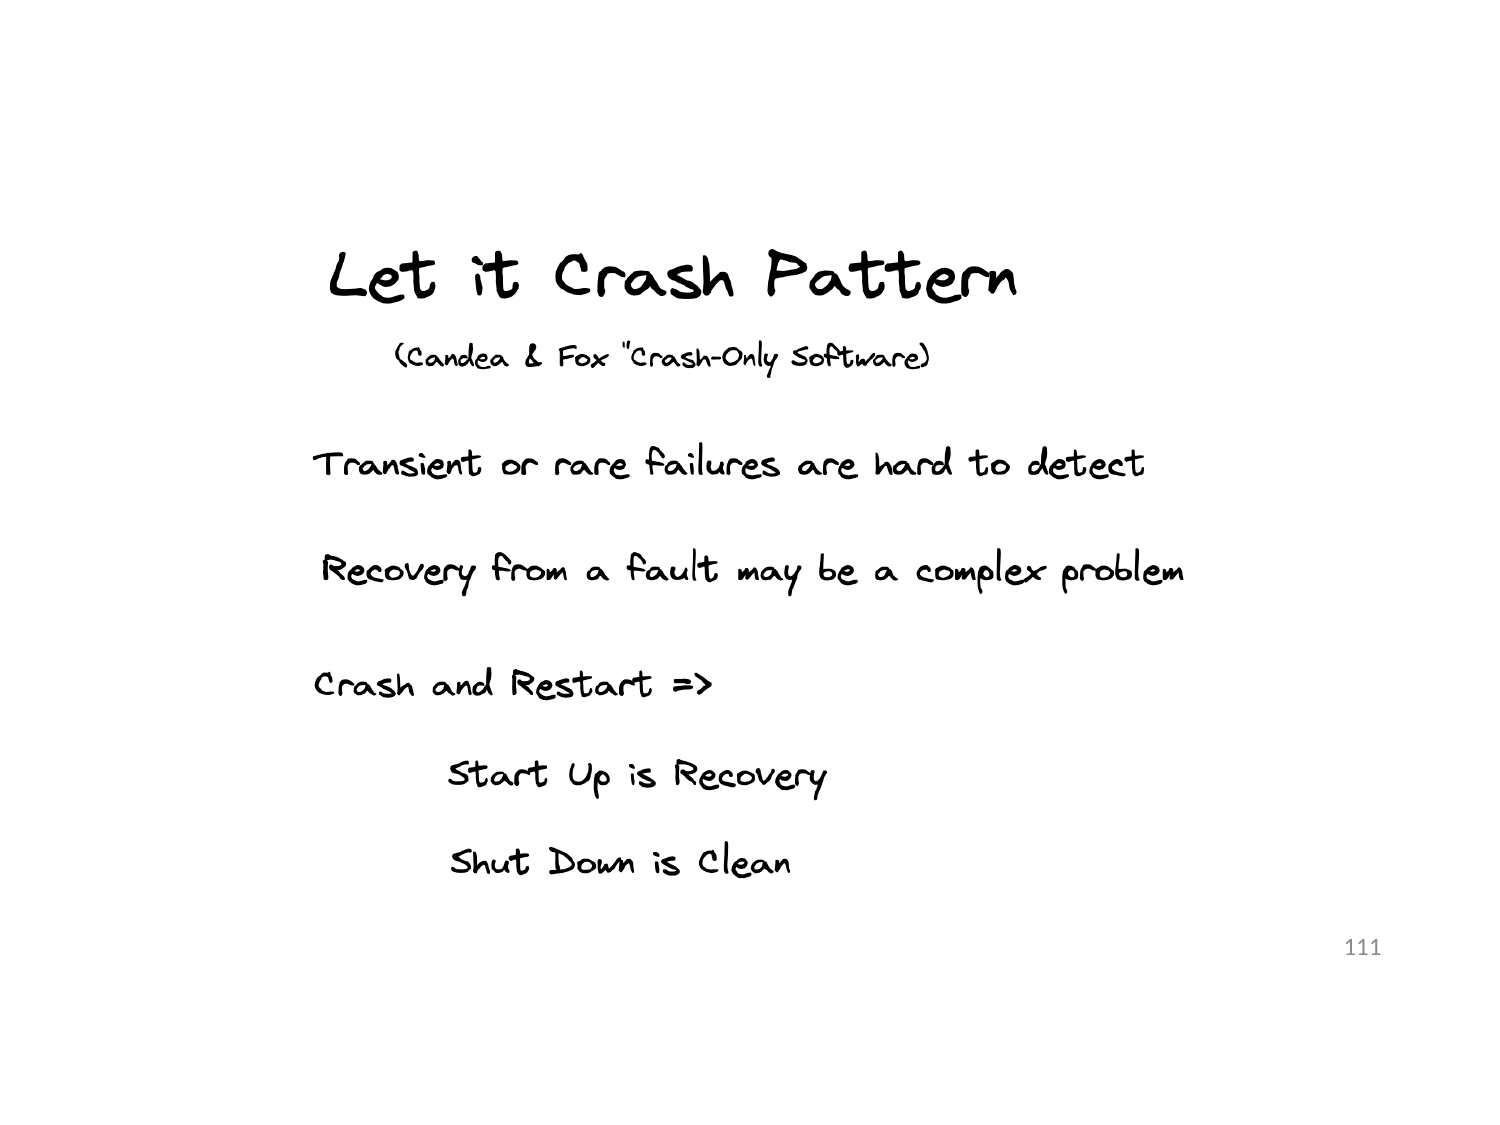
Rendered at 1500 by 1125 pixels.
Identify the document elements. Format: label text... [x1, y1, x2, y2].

picture [295, 219, 1204, 906]
slide_number 111 [1059, 922, 1397, 968]
